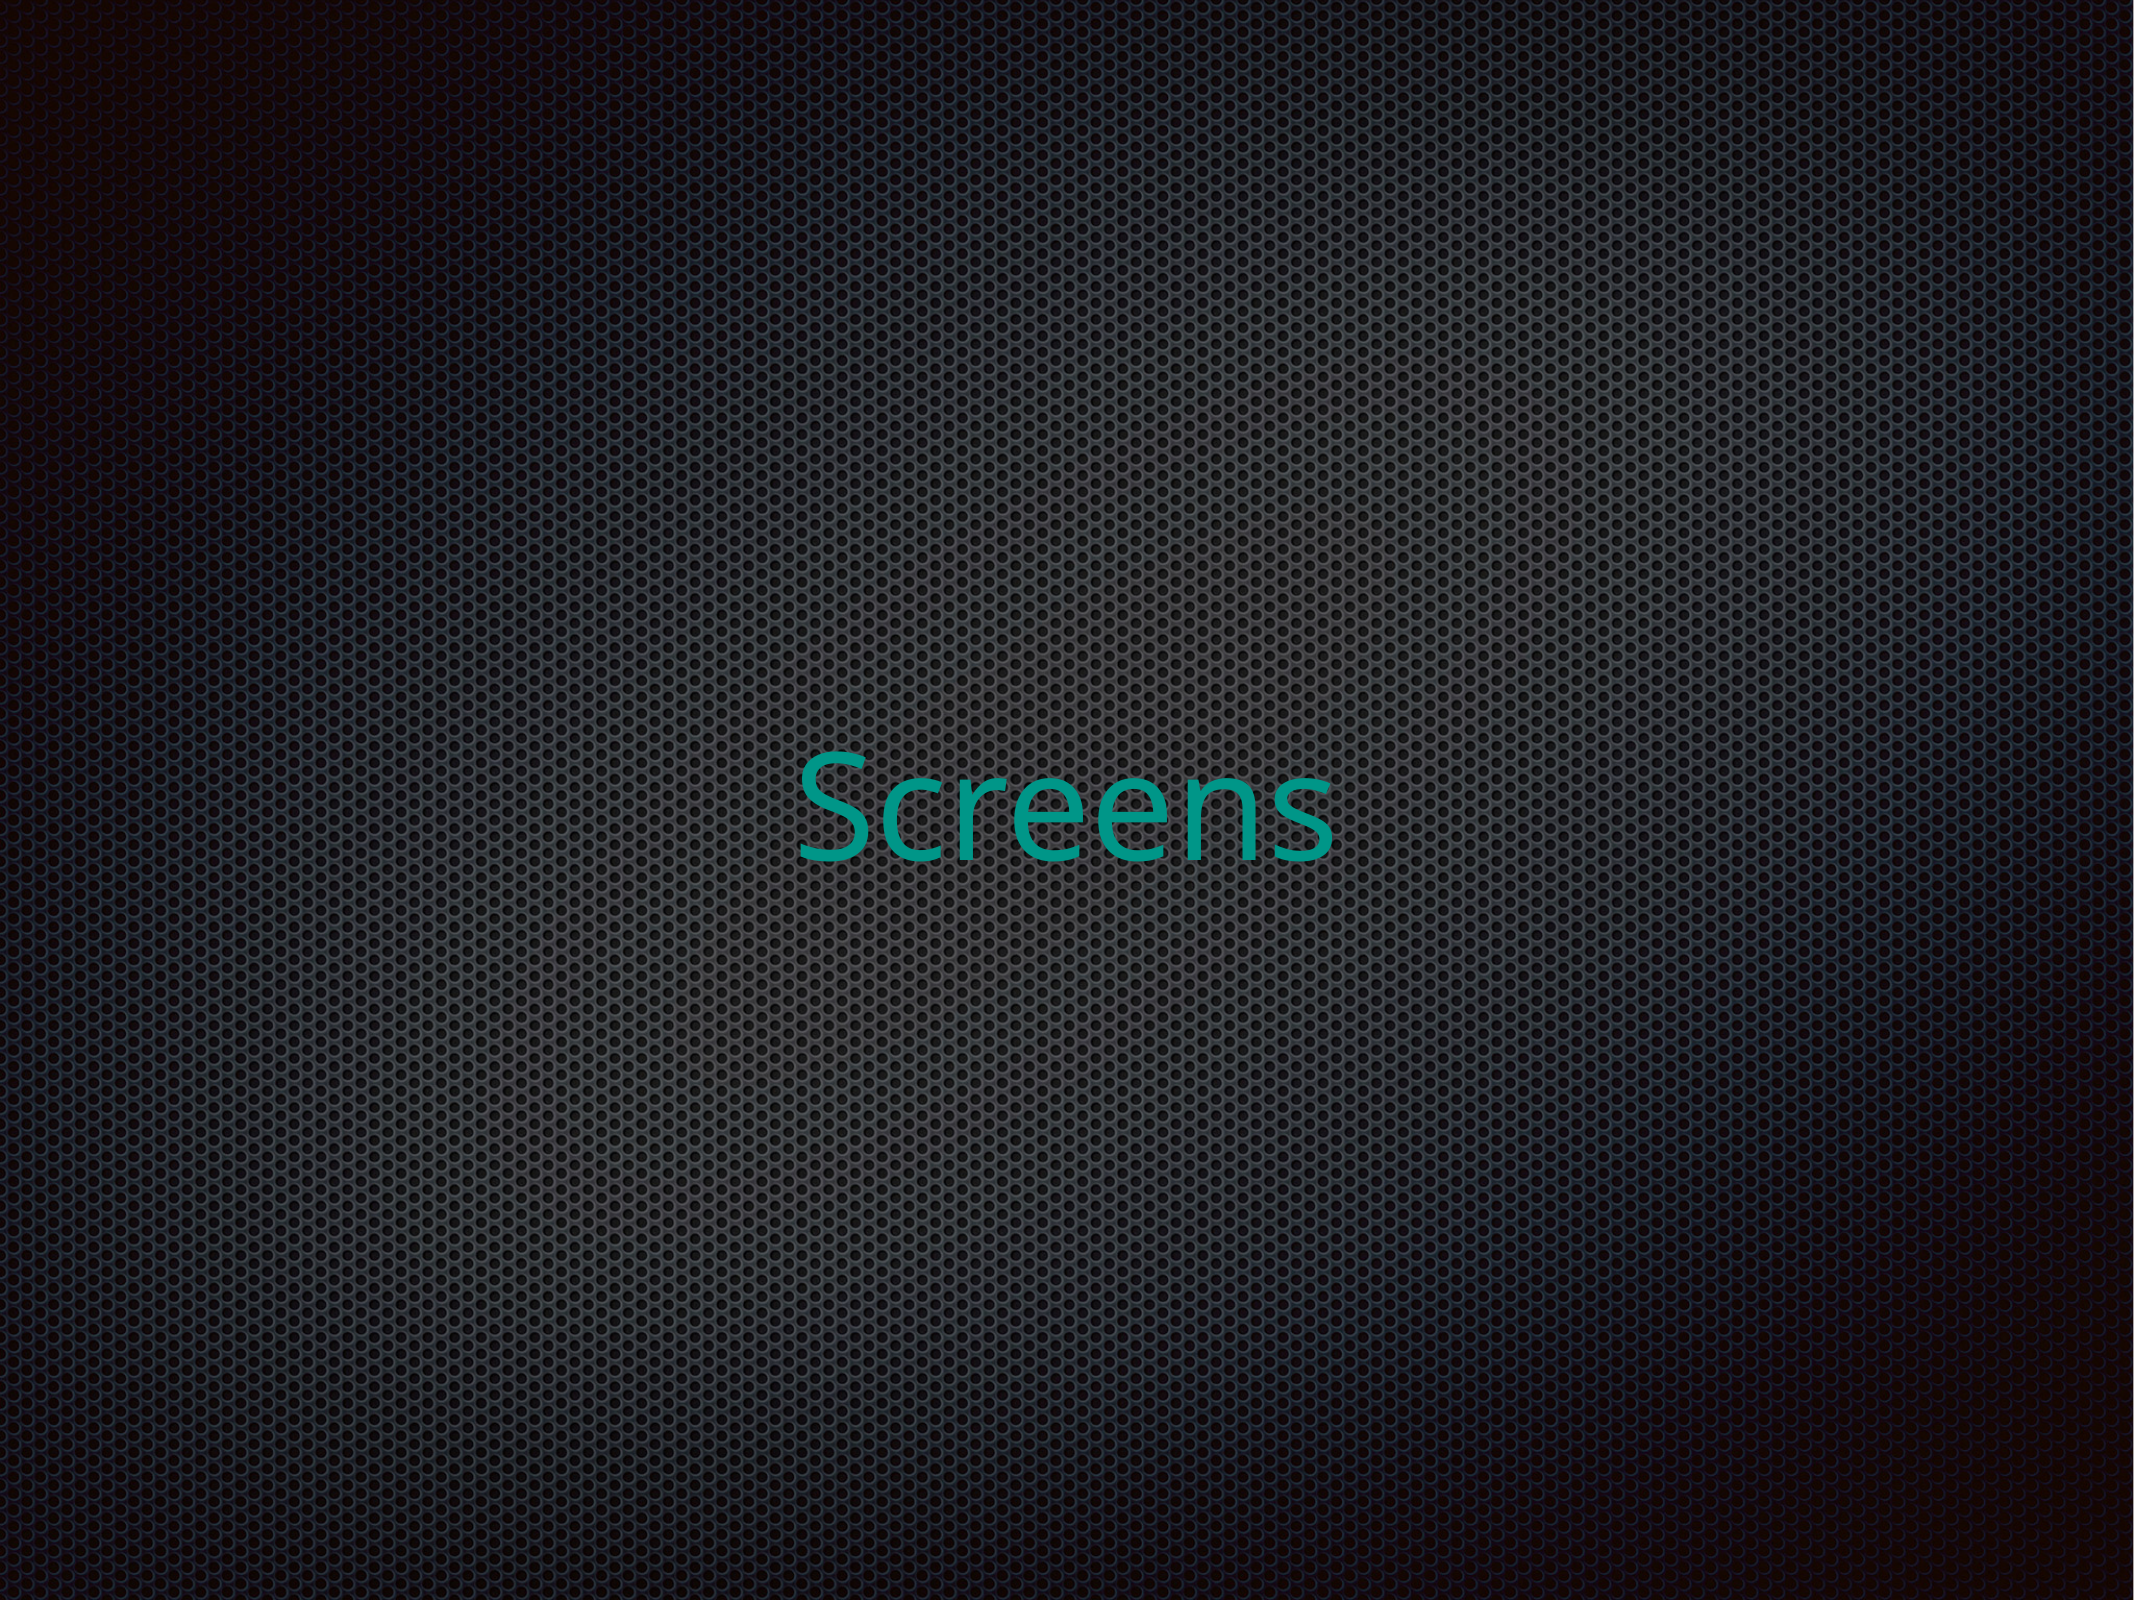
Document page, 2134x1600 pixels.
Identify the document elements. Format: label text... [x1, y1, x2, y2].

title Screens [128, 599, 2005, 1001]
picture [0, 0, 2134, 1600]
